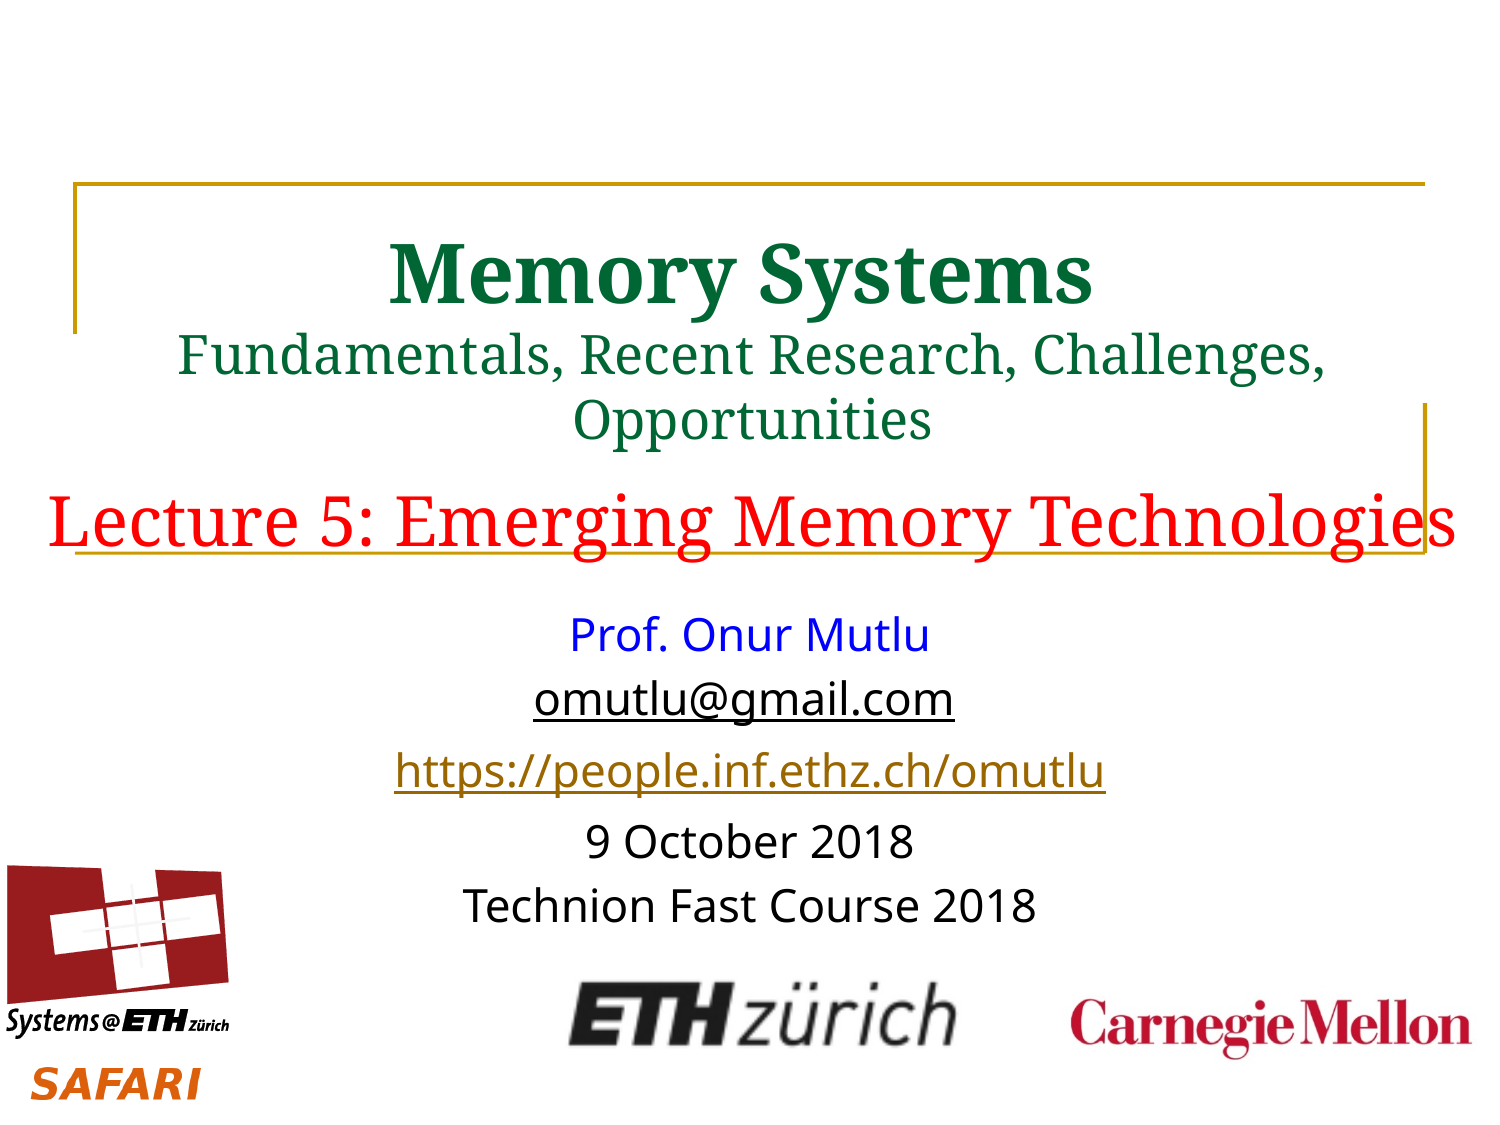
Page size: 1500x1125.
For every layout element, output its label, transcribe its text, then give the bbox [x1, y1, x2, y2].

subtitle Prof. Onur Mutlu omutlu@gmail.com https://people.inf.ethz.ch/omutlu 9 October 2018 Technion Fast Course 2018 [76, 597, 1424, 699]
picture [534, 952, 987, 1082]
picture [1062, 951, 1479, 1103]
title Memory Systems Fundamentals, Recent Research, Challenges, Opportunities Lecture 5: Emerging Memory Technologies [29, 213, 1477, 575]
picture [29, 1058, 207, 1111]
picture [1, 857, 230, 1047]
